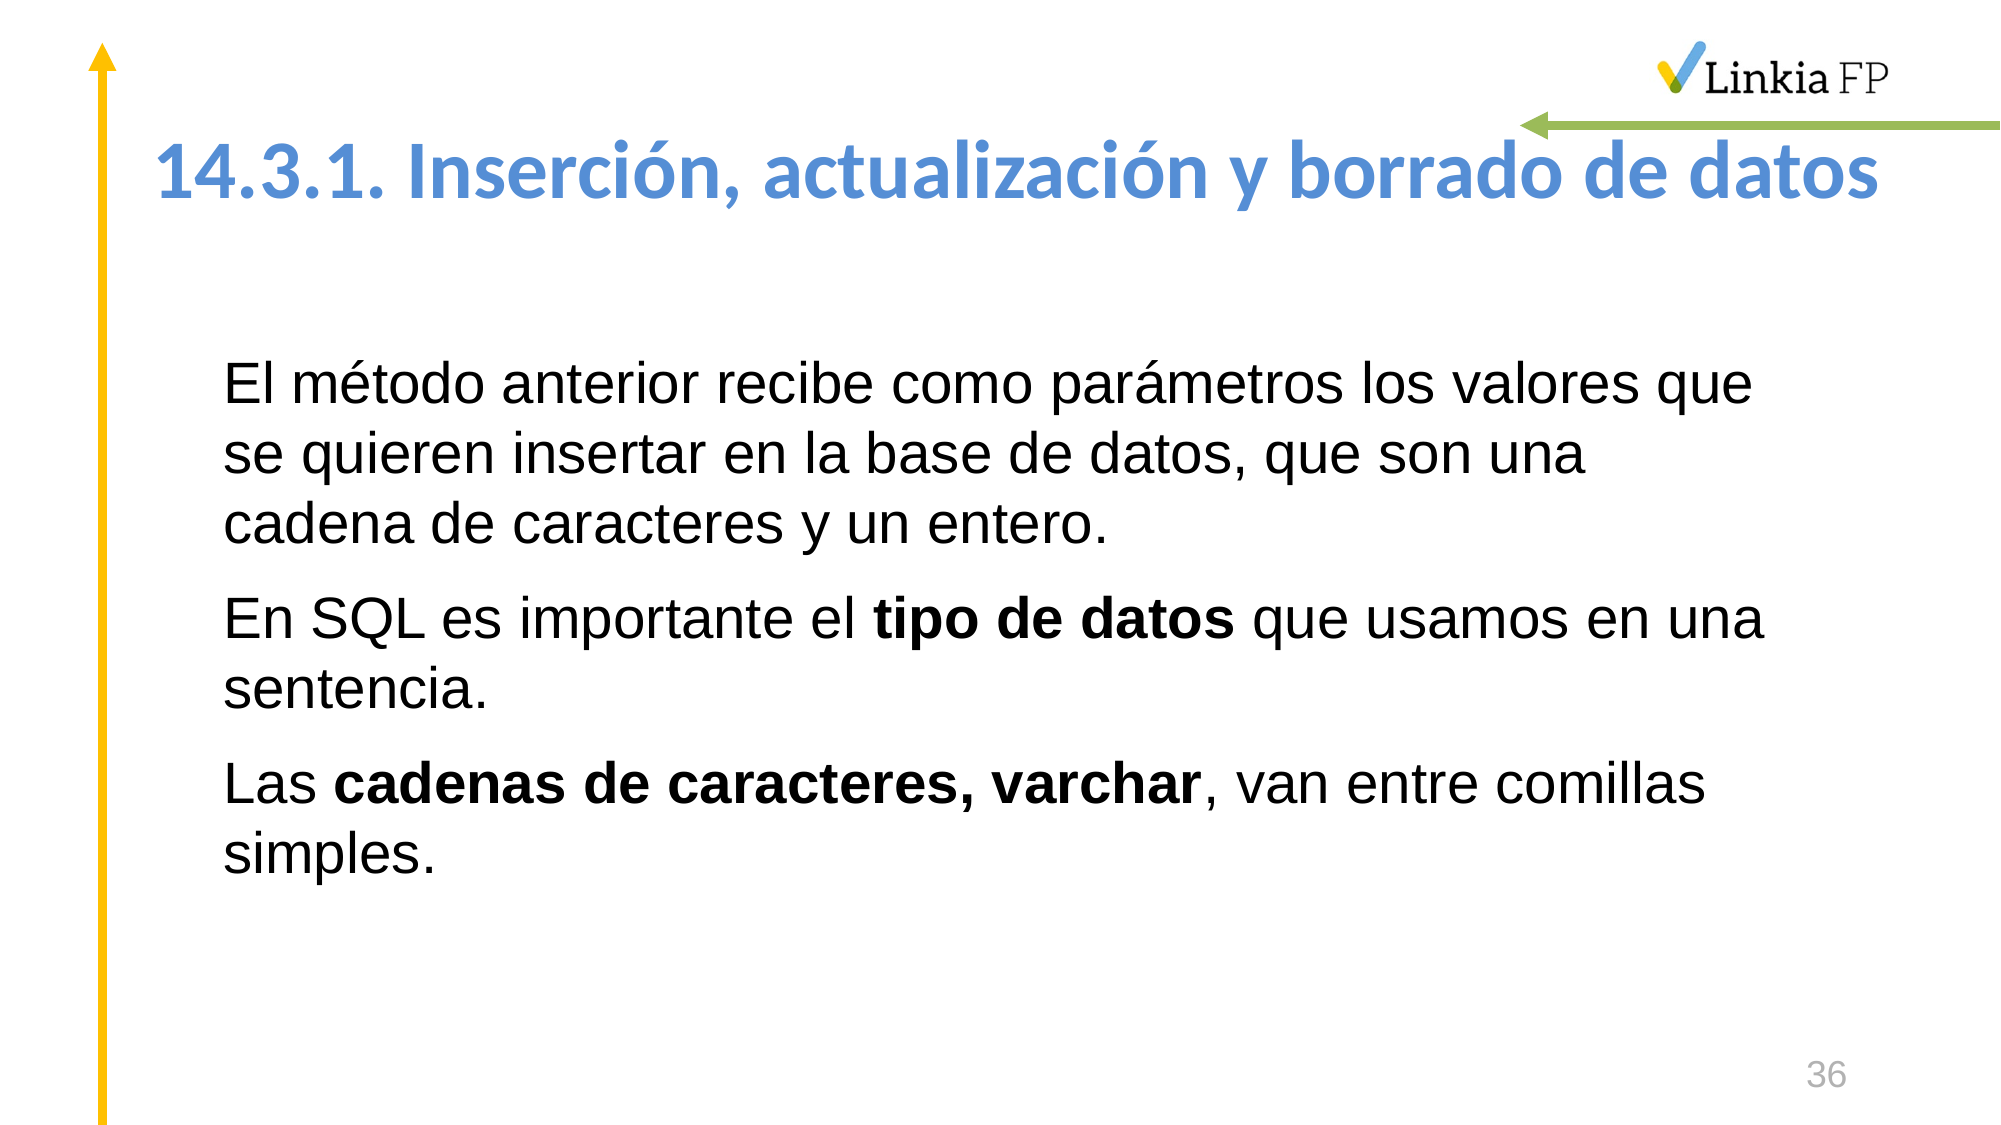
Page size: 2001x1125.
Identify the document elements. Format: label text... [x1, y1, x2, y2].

title 14.3.1. Inserción, actualización y borrado de datos [137, 66, 1946, 266]
picture [1649, 39, 1900, 66]
slide_number 36 [1412, 1042, 1863, 1103]
text_box El método anterior recibe como parámetros los valores que se quieren insertar en la base de datos, que son una cadena de caracteres y un entero. En SQL es importante el tipo de datos que usamos en una sentencia. Las cadenas de caracteres, varchar, van entre comillas simples. [208, 338, 1792, 893]
